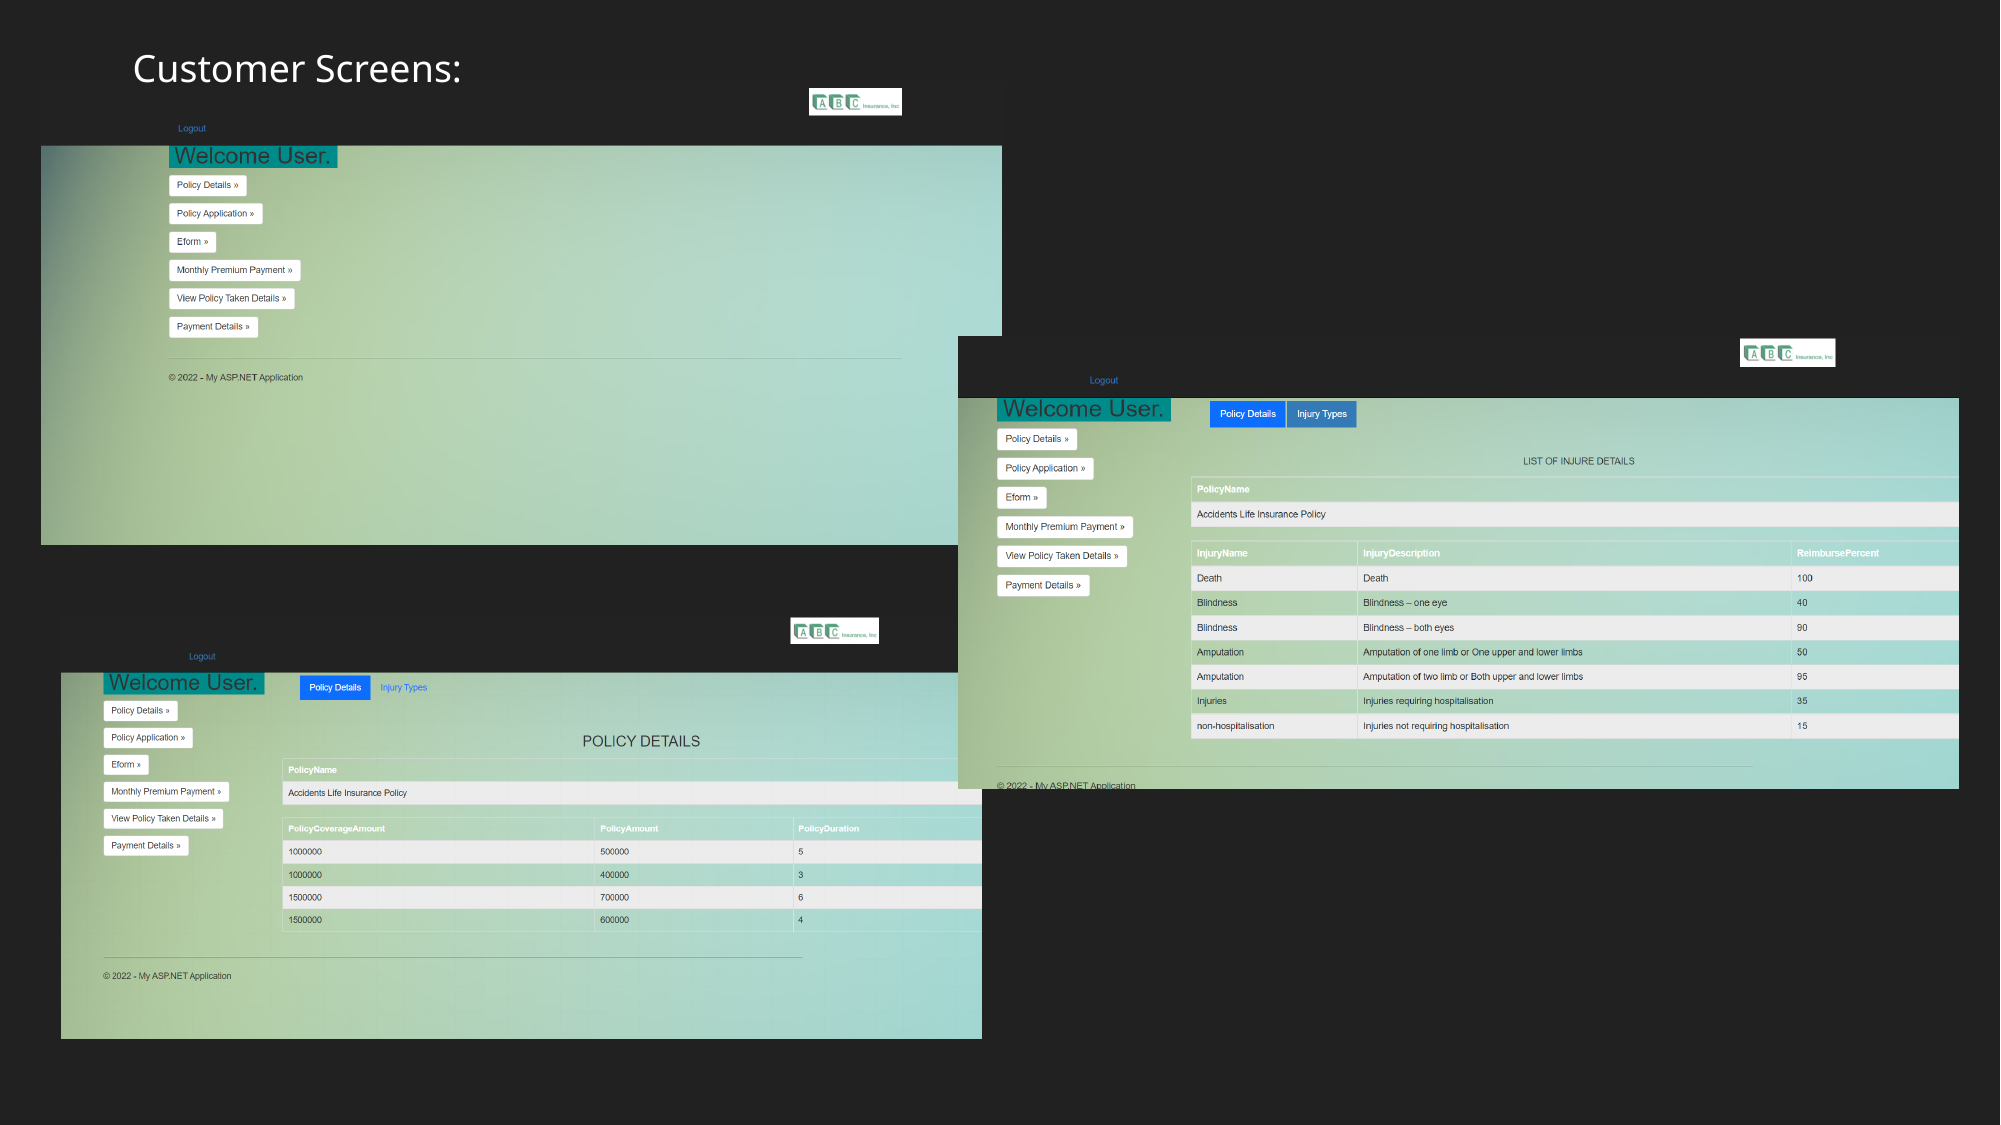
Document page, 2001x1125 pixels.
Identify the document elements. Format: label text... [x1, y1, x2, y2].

picture [41, 86, 1959, 1039]
text_box Customer Screens: [117, 37, 522, 86]
